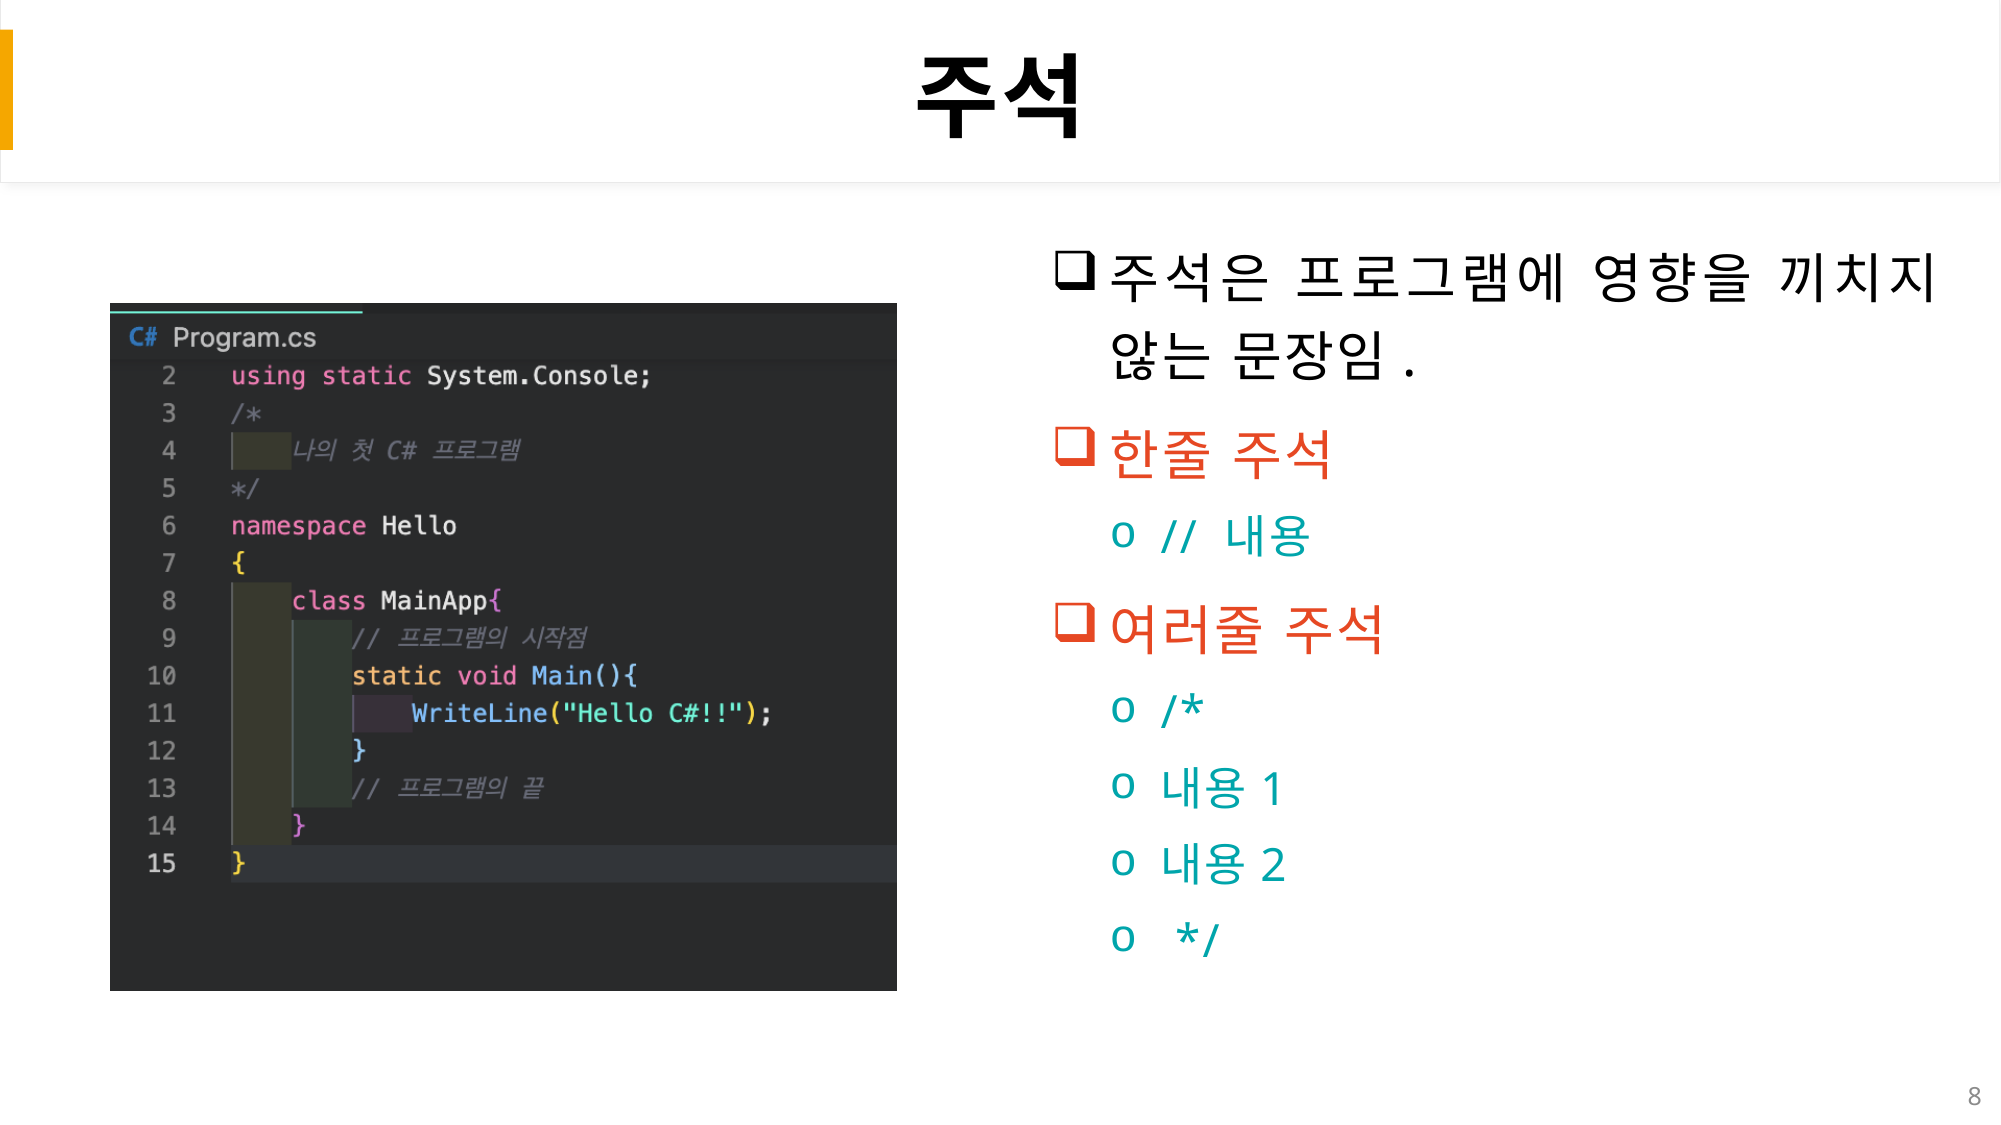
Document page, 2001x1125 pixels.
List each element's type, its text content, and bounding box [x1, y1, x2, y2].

list 주석은 프로그램에 영향을 끼치지 않는 문장임. 한줄 주석 // 내용 여러줄 주석 /* 내용1 내용2 */ [1032, 213, 1961, 1081]
title 주석 [39, 29, 1961, 150]
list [110, 303, 897, 991]
